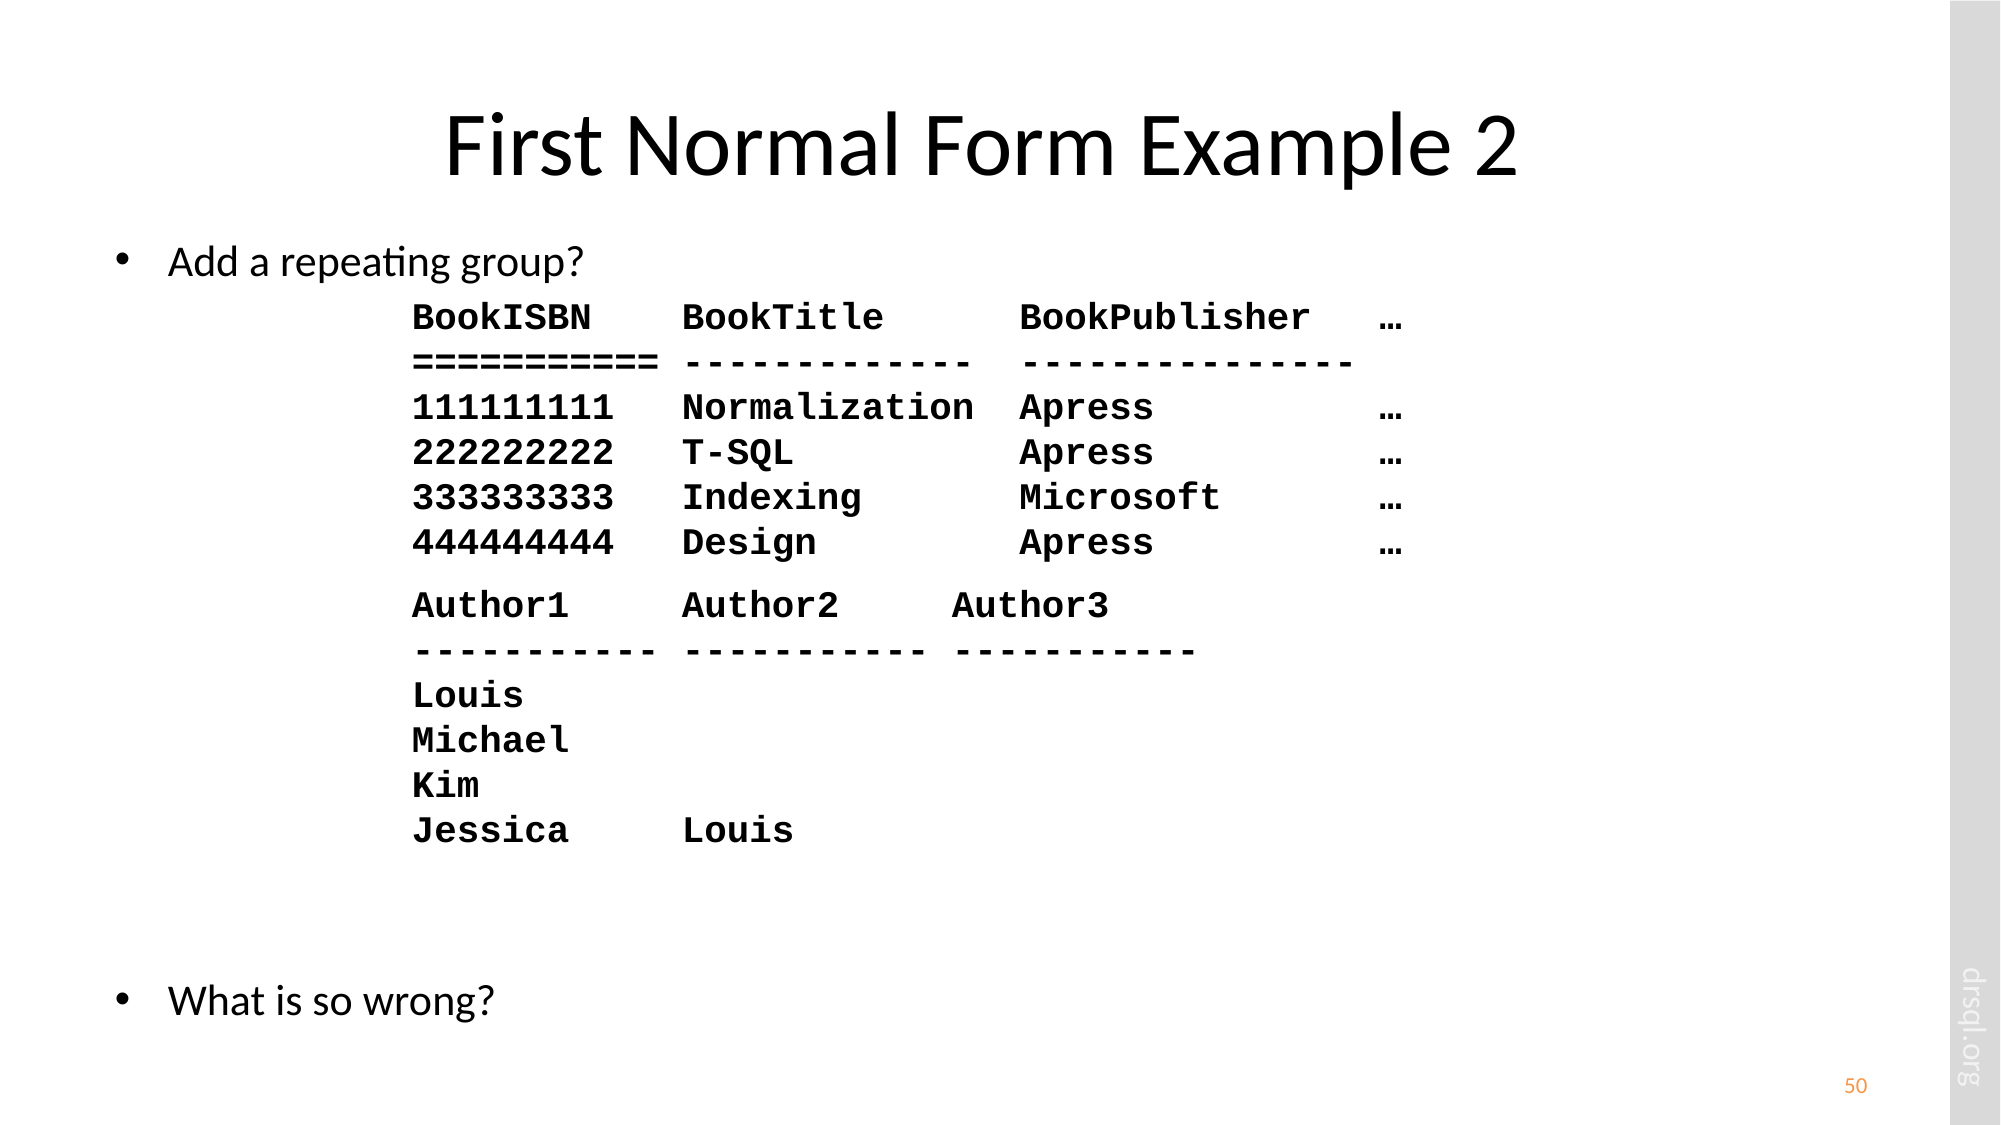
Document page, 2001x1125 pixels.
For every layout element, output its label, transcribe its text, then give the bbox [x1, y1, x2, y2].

text_box Author1 Author2 Author3 ----------- ----------- ----------- Louis Michael Kim Jessica Louis [397, 573, 1705, 858]
list Add a repeating group? What is so wrong? [99, 224, 1900, 1038]
text_box BookISBN BookTitle BookPublisher … =========== ------------- --------------- 111111111 Normalization Apress … 222222222 T-SQL Apress … 333333333 Indexing Microsoft … 444444444 Design Apress … [397, 284, 1685, 570]
title First Normal Form Example 2 [99, 45, 1867, 224]
